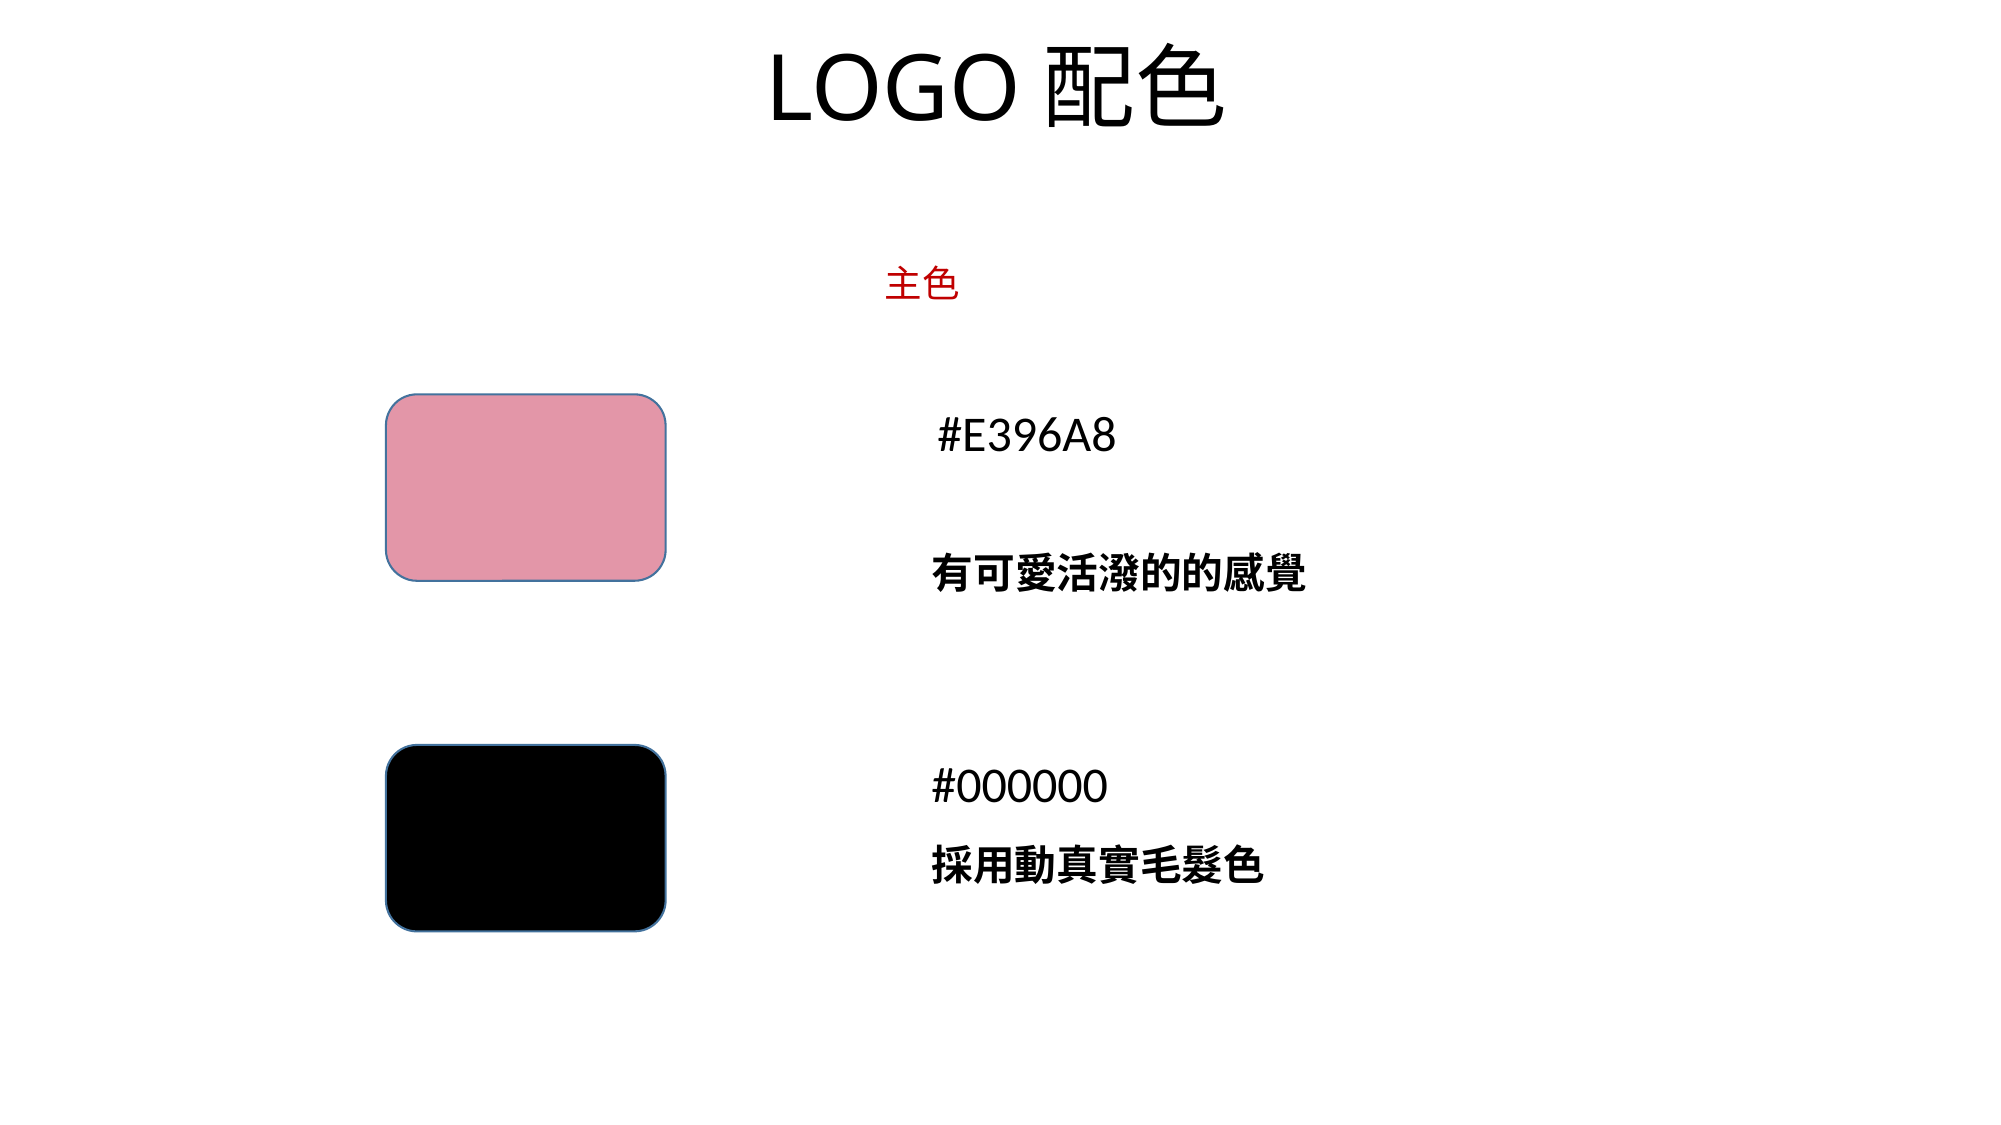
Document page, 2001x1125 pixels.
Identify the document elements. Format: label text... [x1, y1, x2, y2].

text_box #E396A8 [922, 394, 1147, 470]
text_box #000000 [916, 744, 1142, 820]
text_box 採用動真實毛髮色 [916, 831, 1326, 897]
title LOGO配色 [133, 9, 1859, 172]
text_box 有可愛活潑的的感覺 [916, 539, 1338, 605]
text_box 主色 [870, 252, 975, 313]
text_box [384, 743, 667, 933]
text_box [384, 393, 667, 582]
